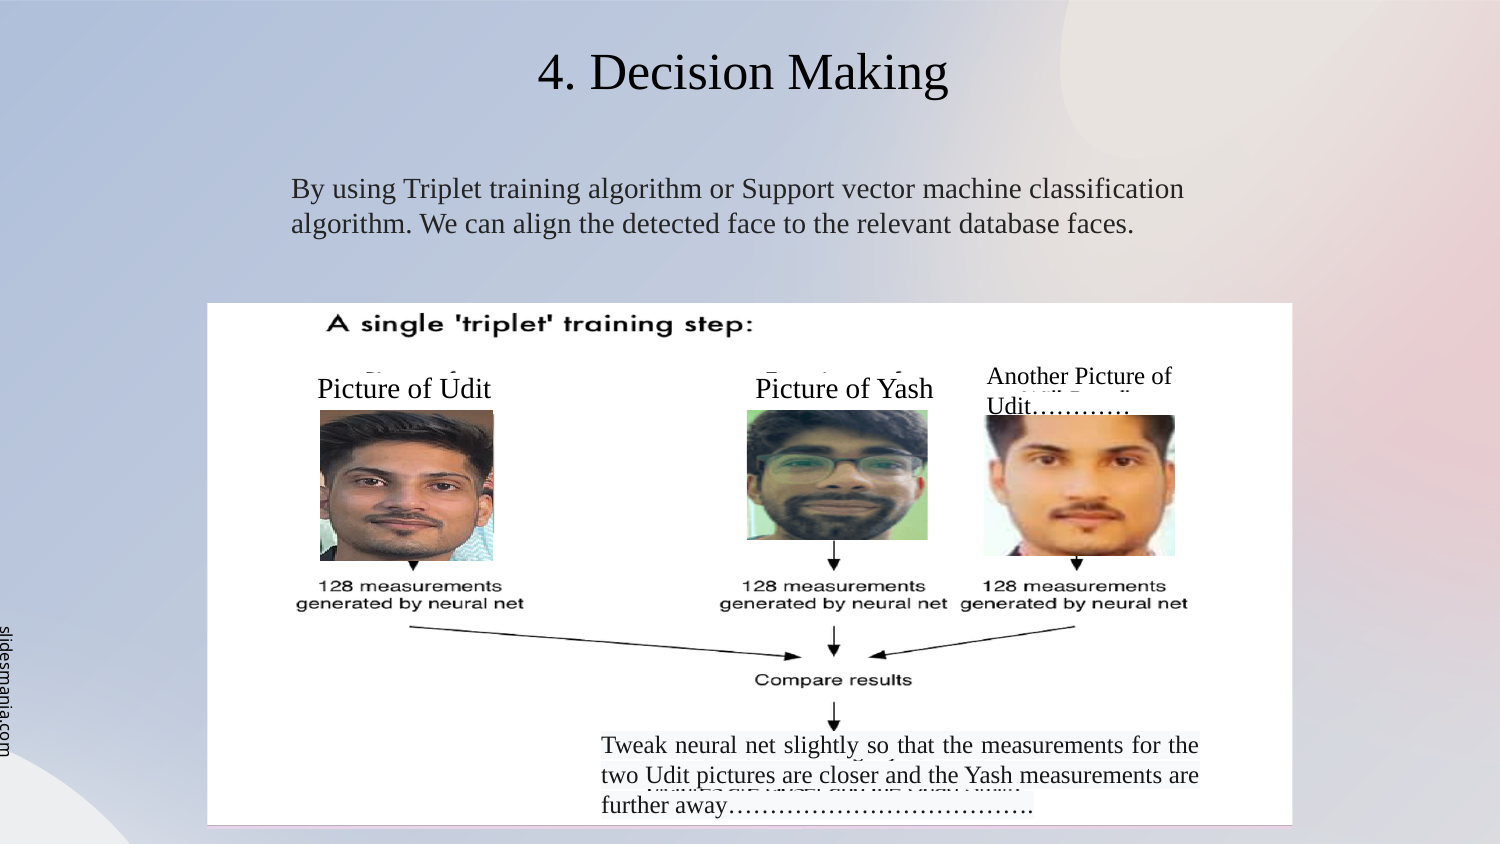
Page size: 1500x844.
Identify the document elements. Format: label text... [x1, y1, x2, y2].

picture [207, 303, 1293, 829]
text_box By using Triplet training algorithm or Support vector machine classification algorithm. We can align the detected face to the relevant database faces. [275, 154, 1225, 284]
title 4. Decision Making [475, 17, 1025, 133]
